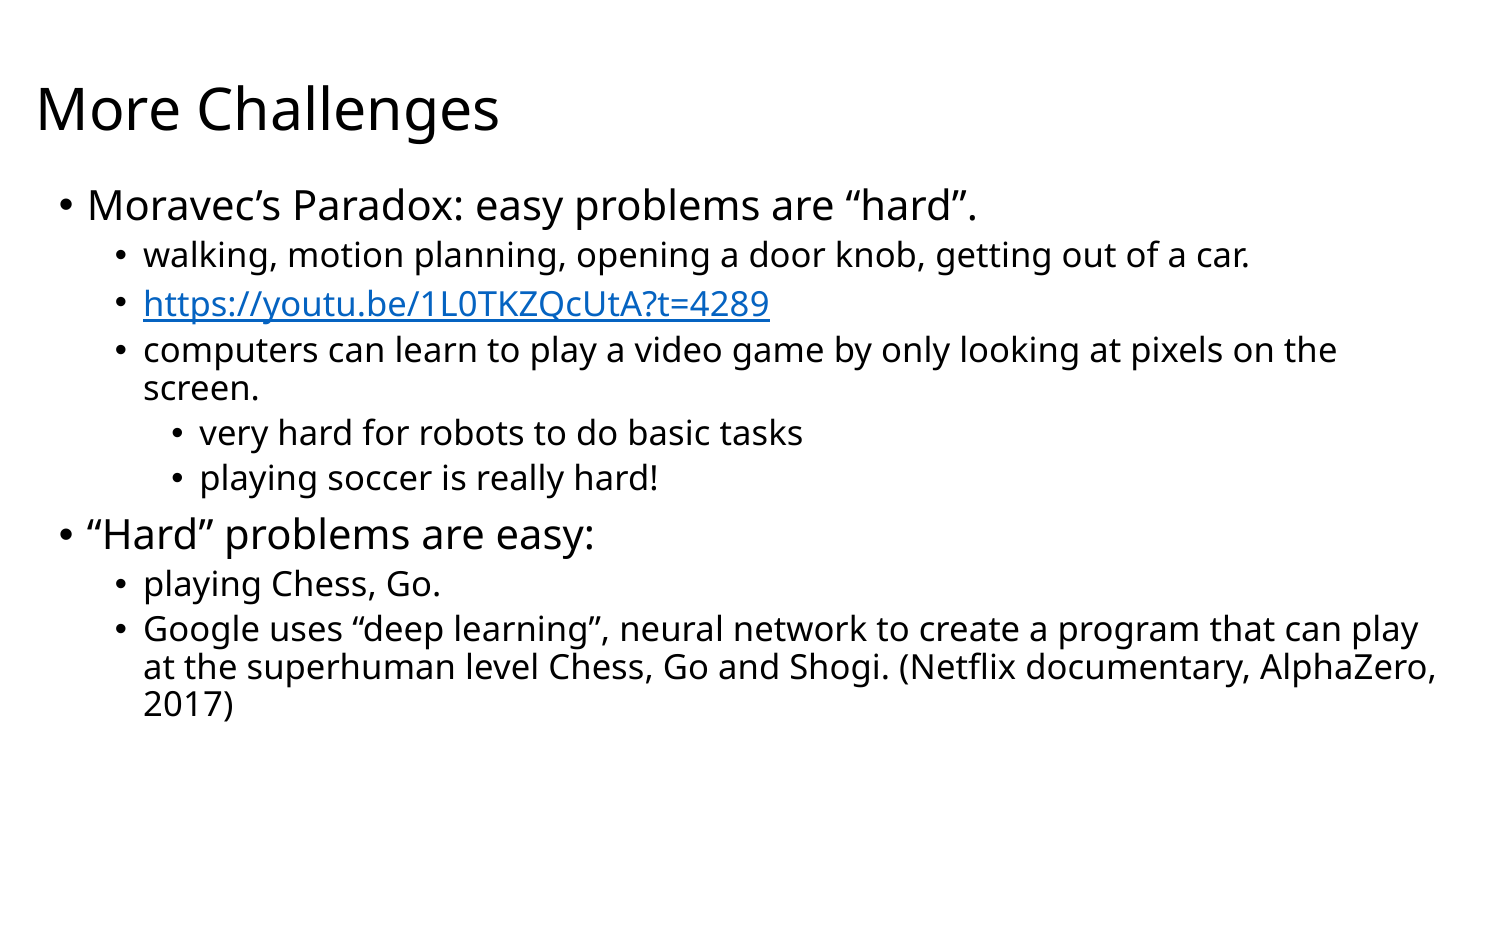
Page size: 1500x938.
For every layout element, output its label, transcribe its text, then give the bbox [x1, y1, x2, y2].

title More Challenges [20, 20, 1315, 202]
list Moravec’s Paradox: easy problems are “hard”. walking, motion planning, opening a door knob, getting out of a car. https://youtu.be/1L0TKZQcUtA?t=4289 computers can learn to play a video game by only looking at pixels on the screen. very hard for robots to do basic tasks playing soccer is really hard! “Hard” problems are easy: playing Chess, Go. Google uses “deep learning”, neural network to create a program that can play at the superhuman level Chess, Go and Shogi. (Netflix documentary, AlphaZero, 2017) [43, 177, 1455, 917]
